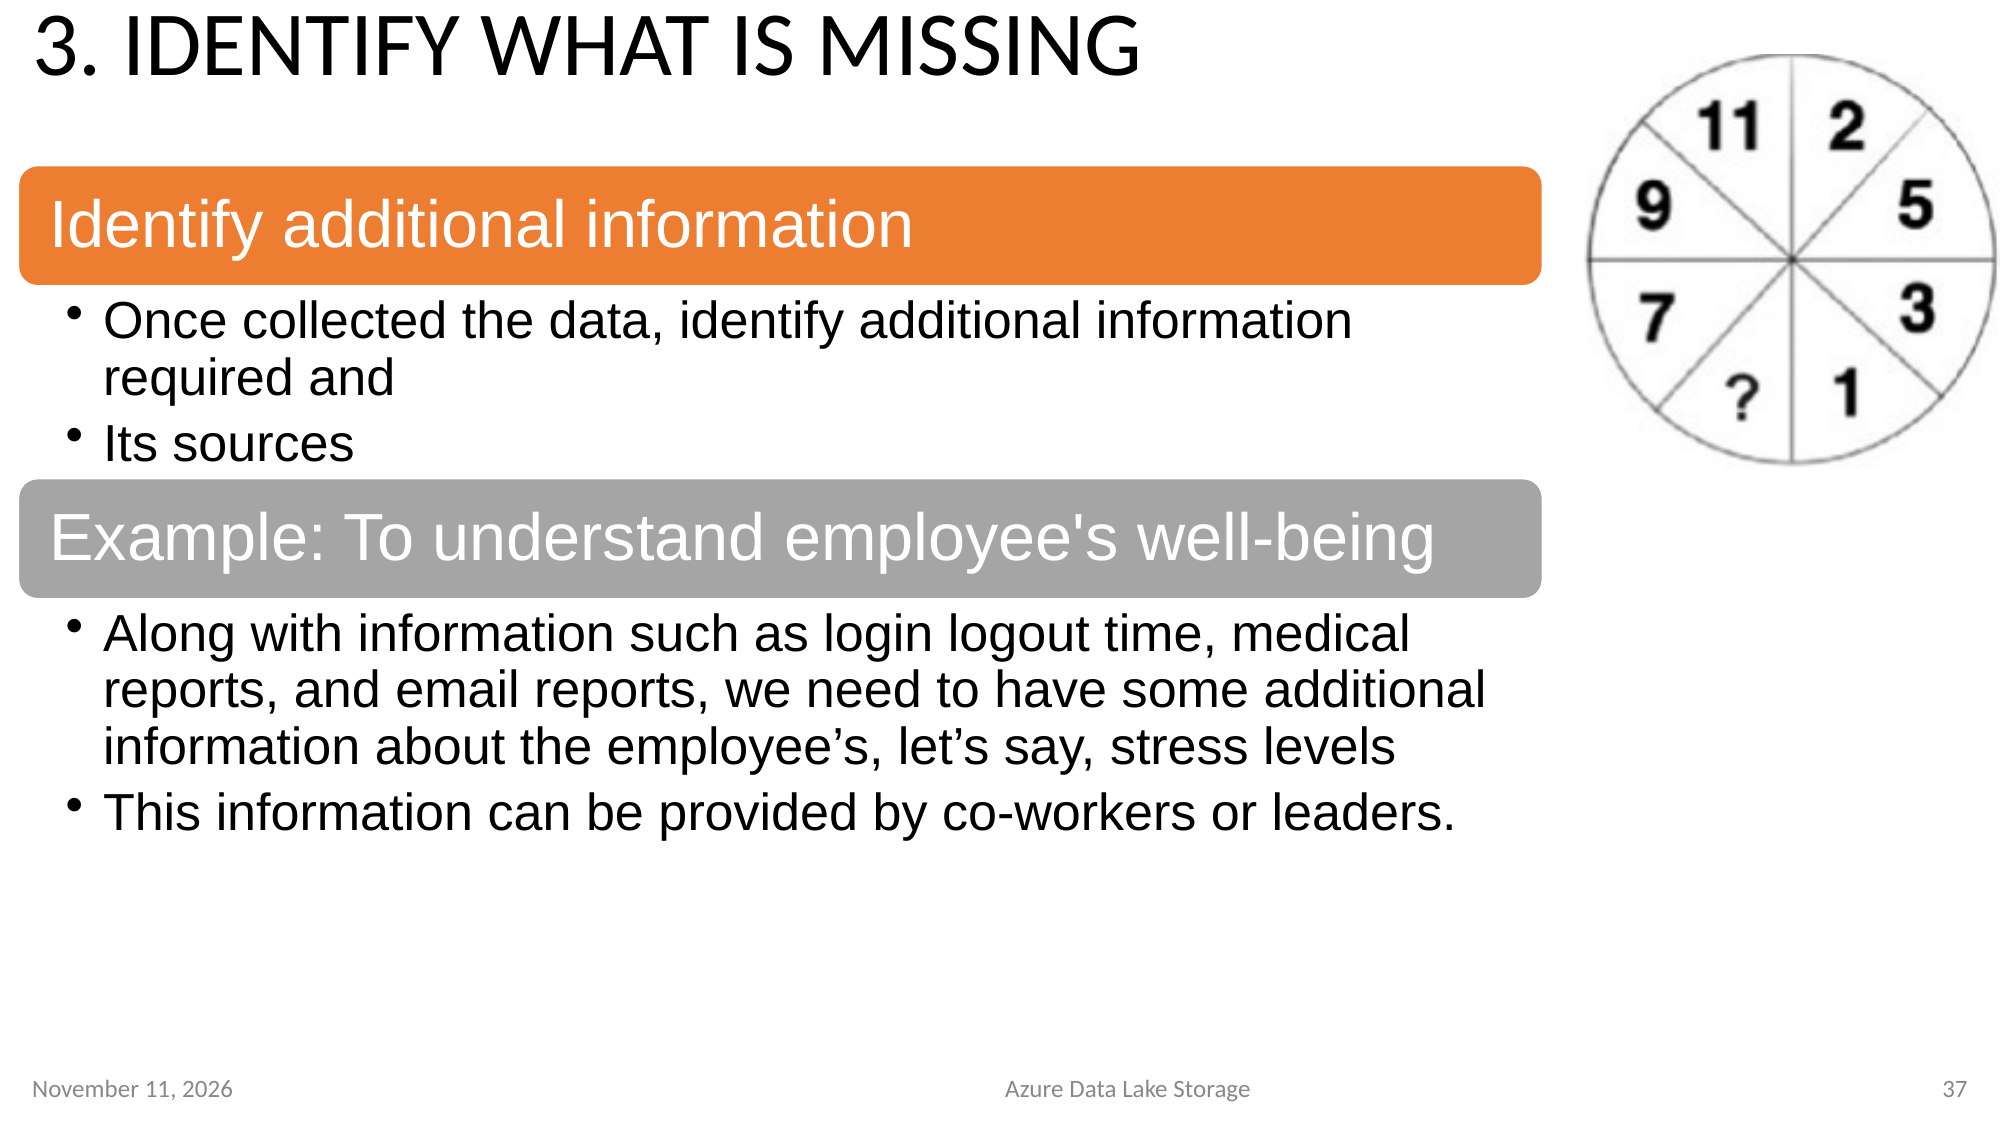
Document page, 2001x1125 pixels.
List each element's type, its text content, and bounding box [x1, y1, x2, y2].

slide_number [17, 1057, 426, 1117]
footer Azure Data Lake Storage [454, 1057, 1803, 1117]
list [16, 100, 1544, 909]
slide_number 37 [1877, 1057, 1983, 1117]
title 3. IDENTIFY WHAT IS MISSING [17, 4, 1983, 87]
picture [1583, 54, 2000, 472]
